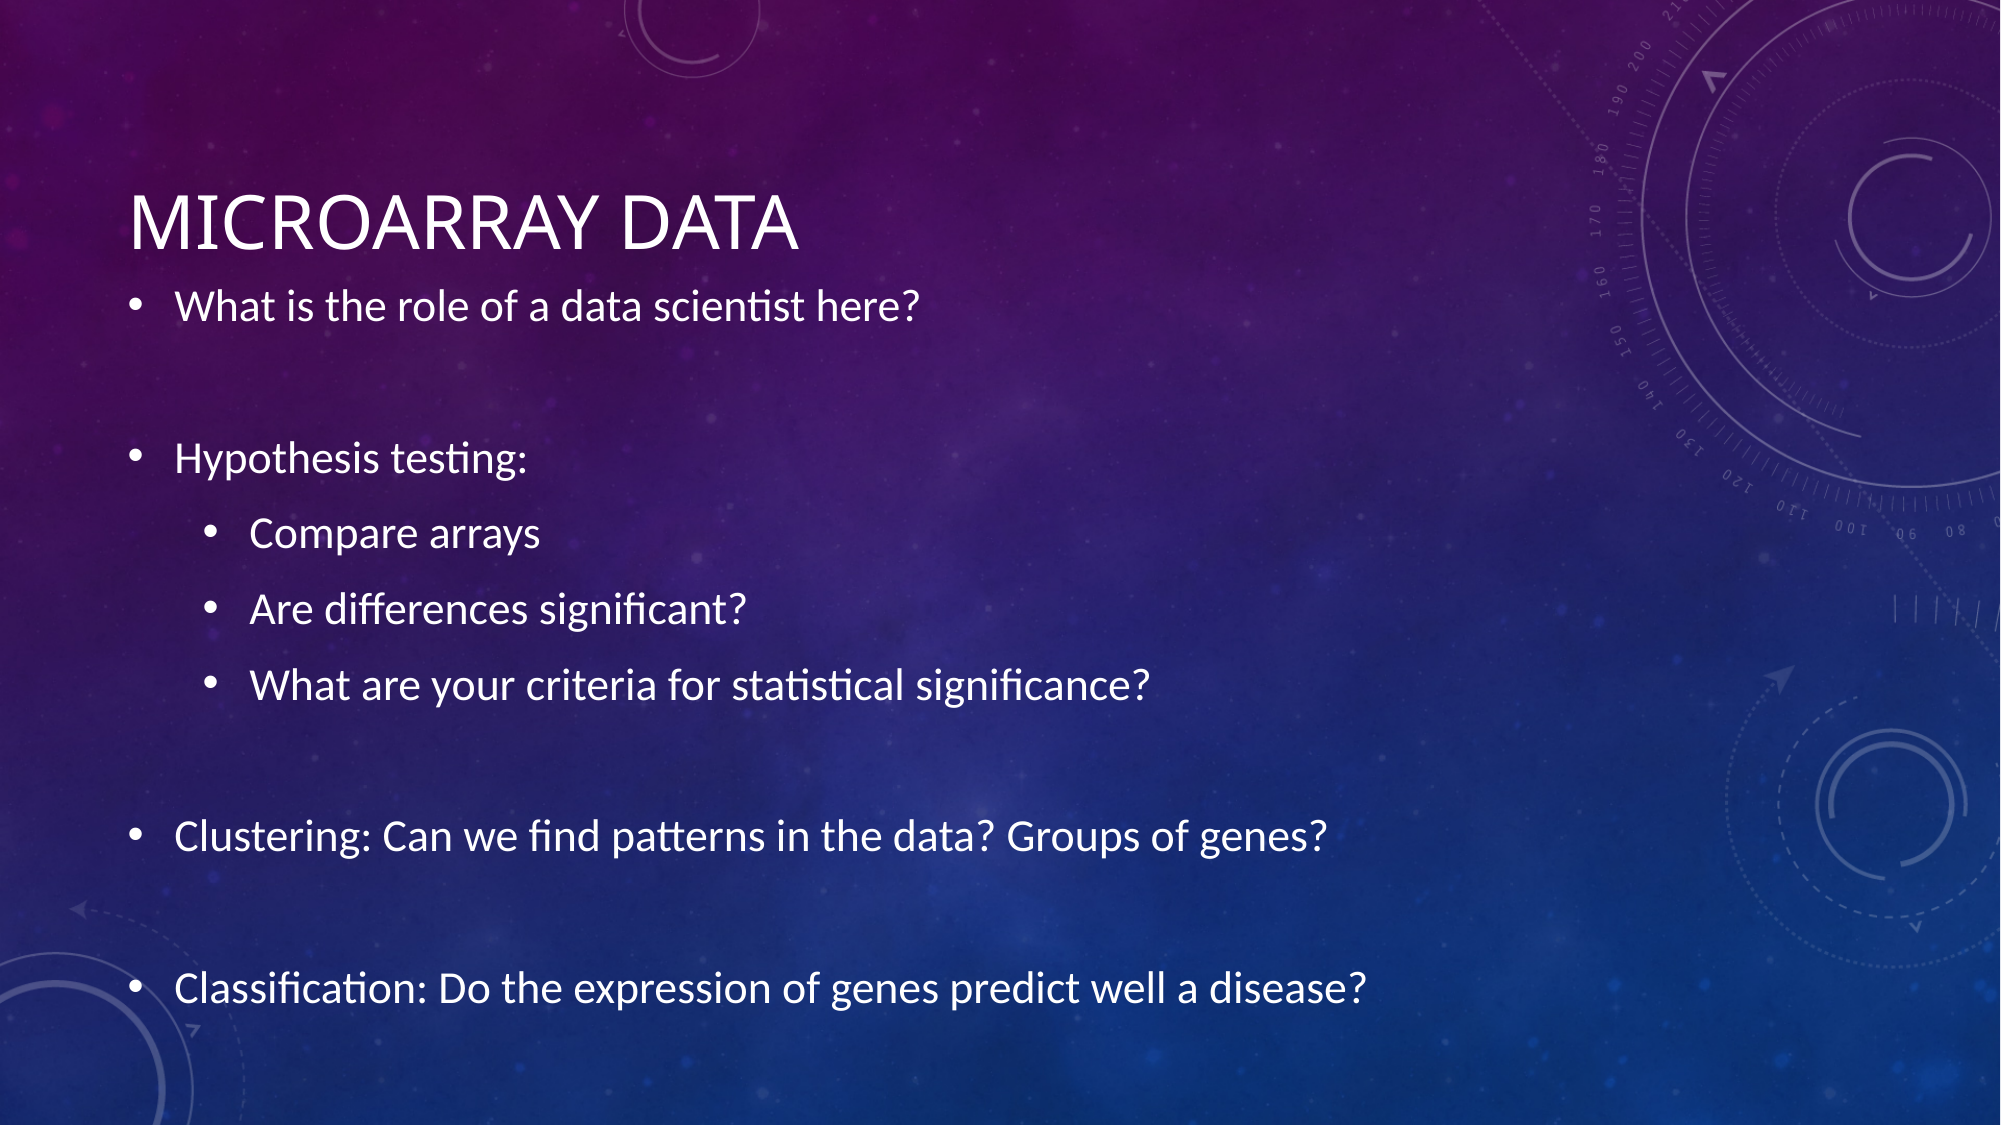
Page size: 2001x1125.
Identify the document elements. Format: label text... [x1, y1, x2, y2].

picture [0, 0, 2001, 1125]
title microArray data [112, 99, 1775, 265]
list What is the role of a data scientist here? Hypothesis testing: Compare arrays Are differences significant? What are your criteria for statistical significance? Clustering: Can we find patterns in the data? Groups of genes? Classification: Do the expression of genes predict well a disease? [112, 265, 1775, 1099]
